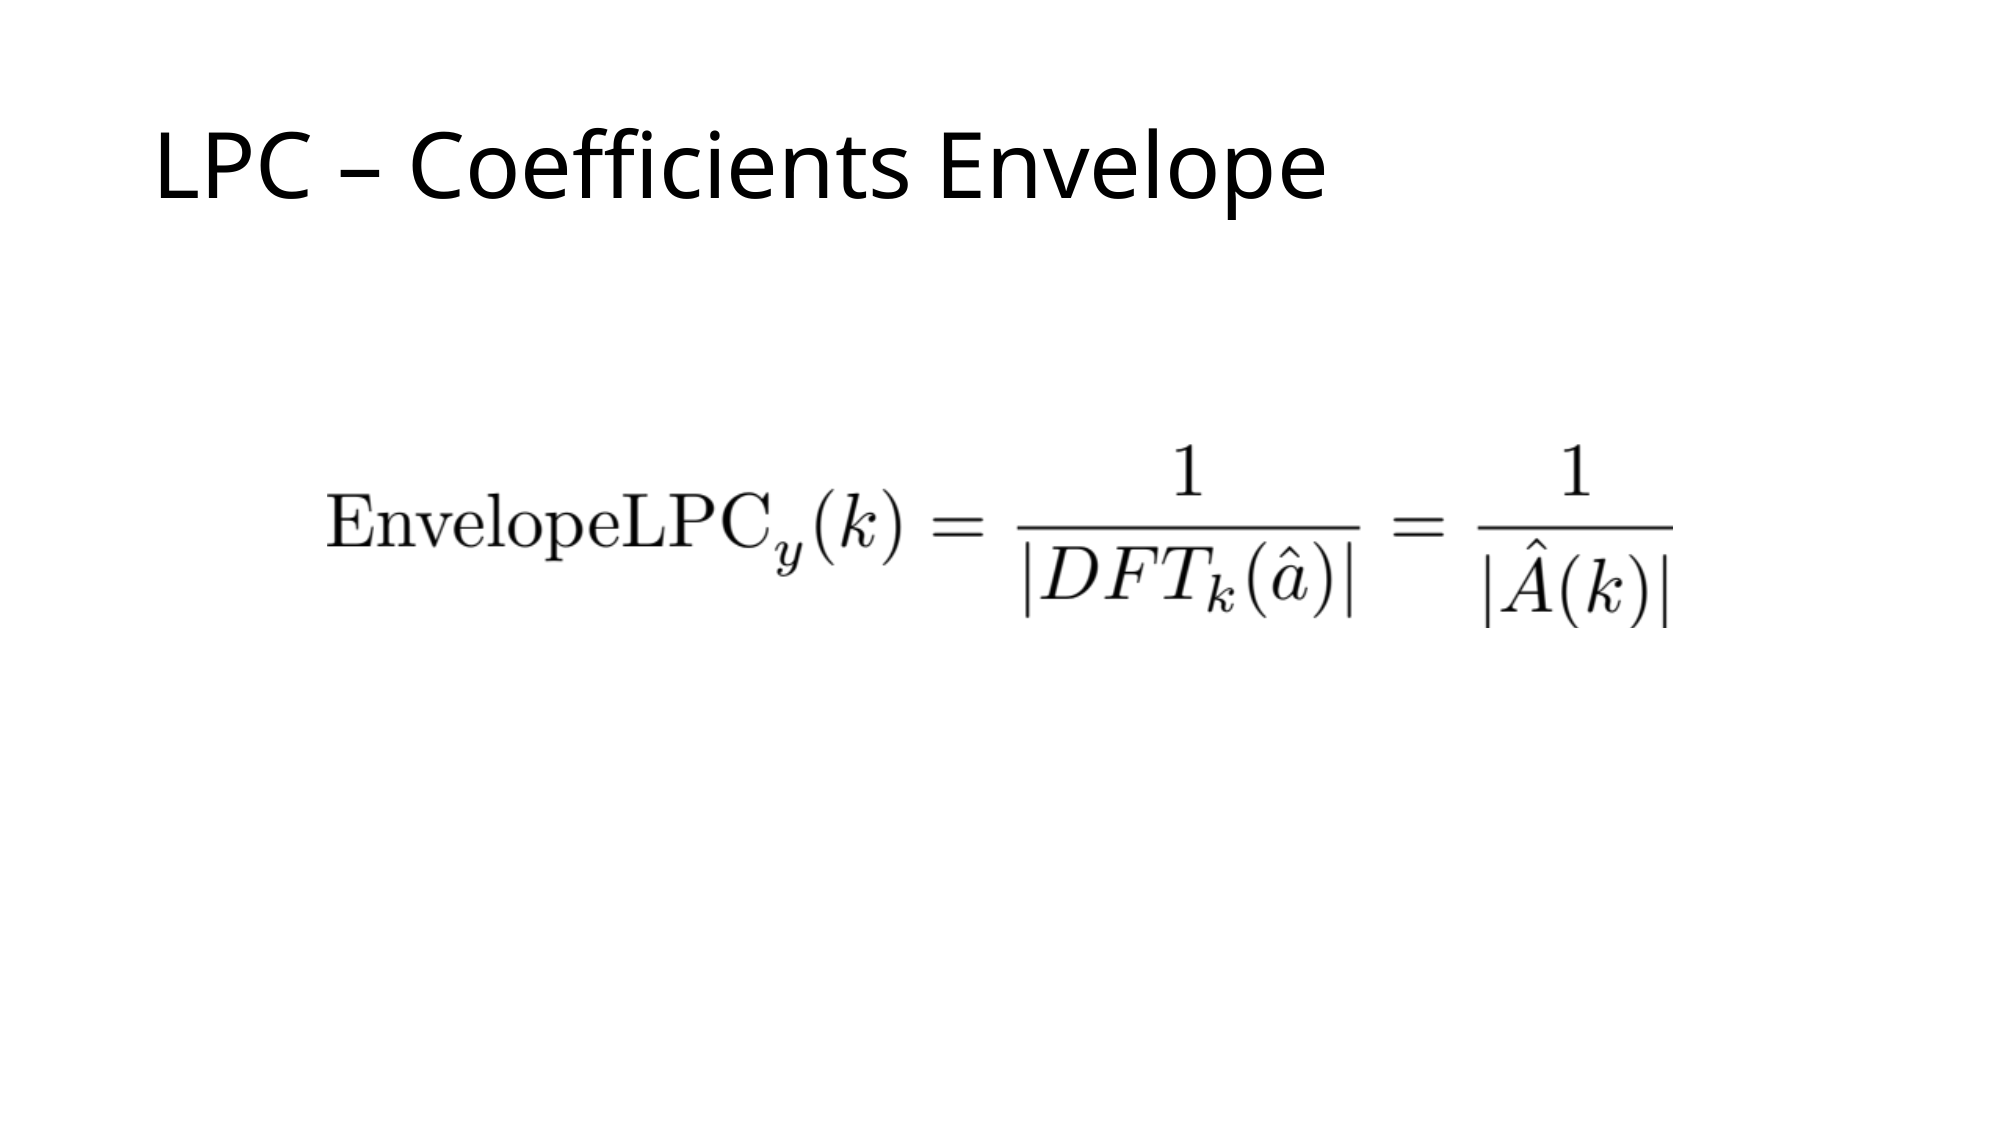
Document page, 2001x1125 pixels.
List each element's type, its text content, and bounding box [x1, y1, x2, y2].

title LPC – Coefficients Envelope [137, 59, 1863, 278]
picture [327, 443, 1673, 628]
